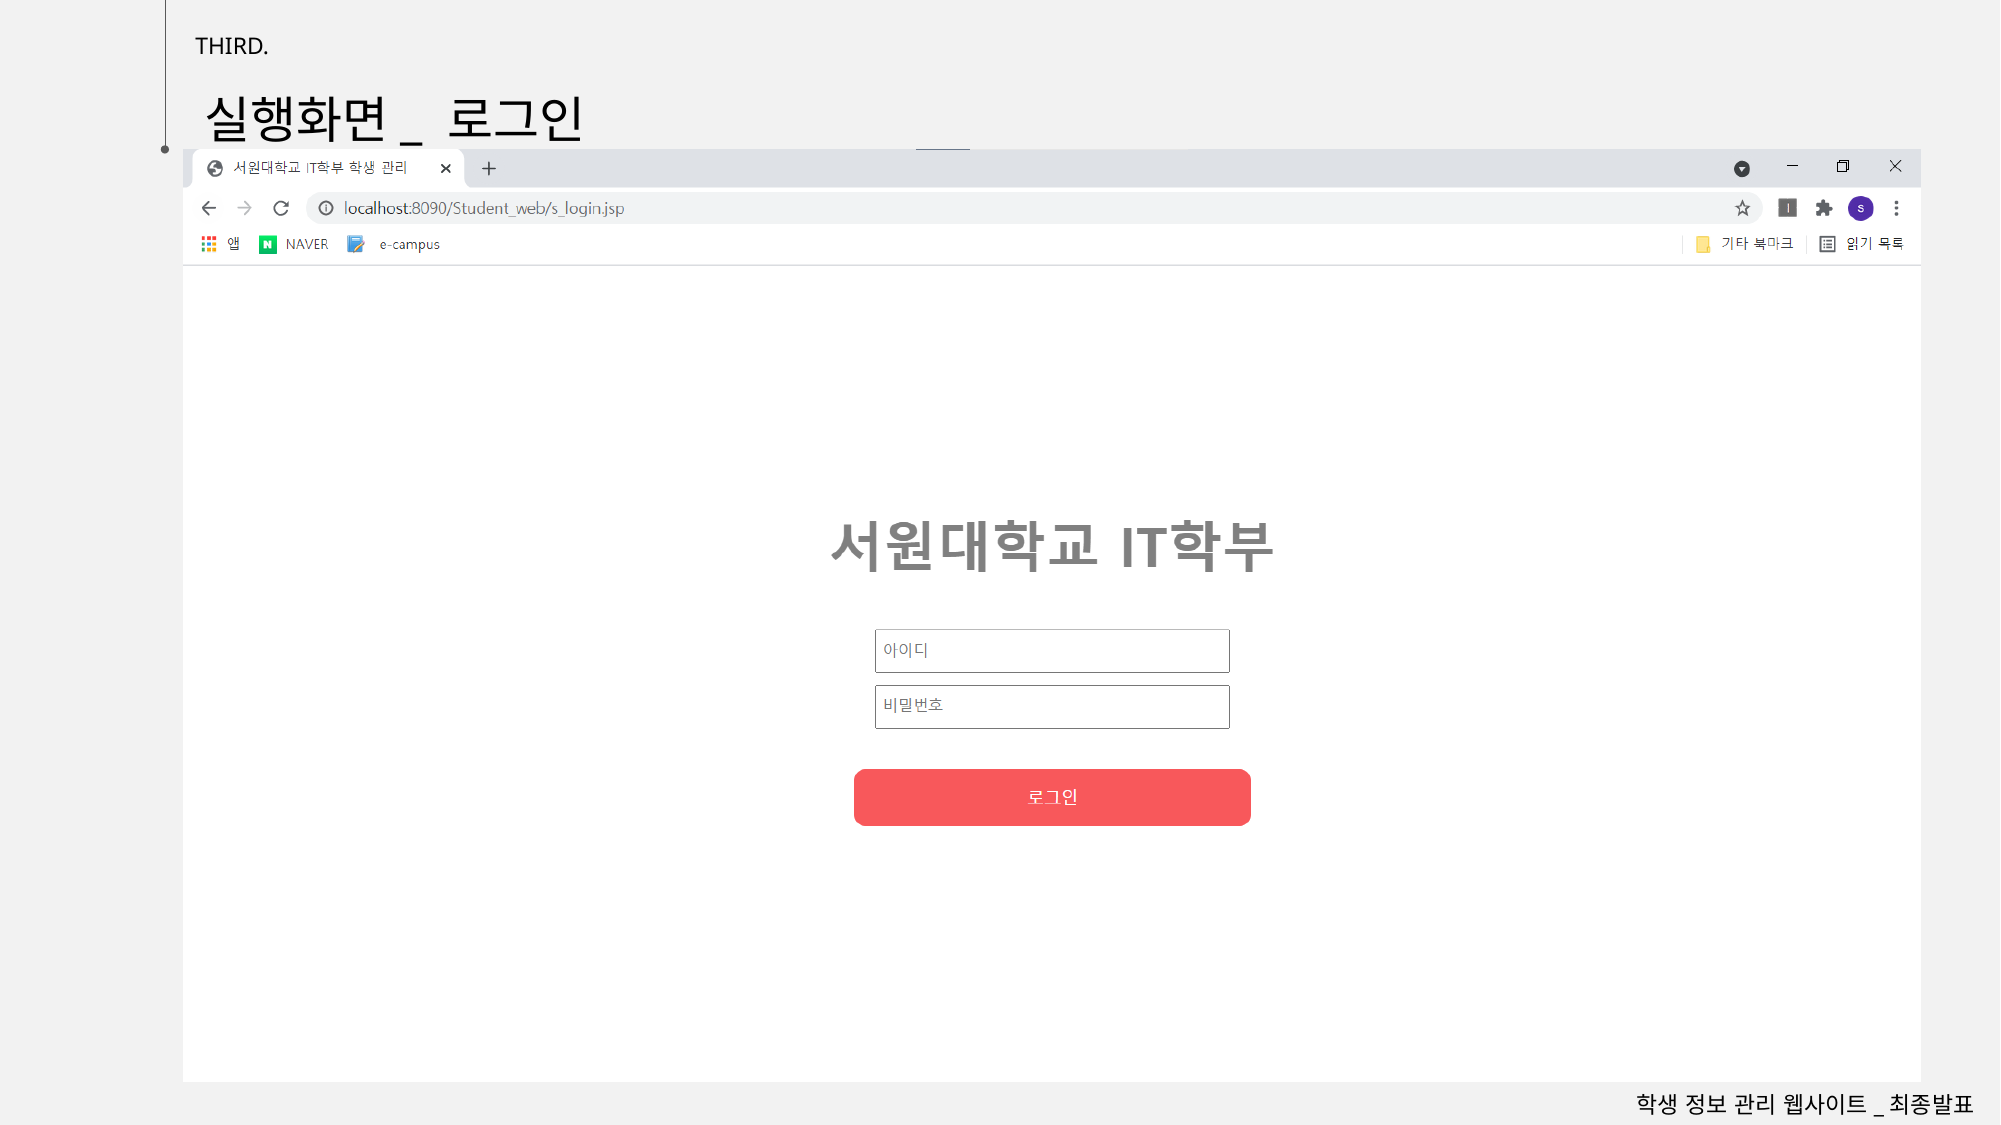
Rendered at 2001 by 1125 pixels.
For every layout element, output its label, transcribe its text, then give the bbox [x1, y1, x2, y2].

text_box THIRD. [180, 17, 284, 67]
text_box 실행화면_ 로그인 [189, 67, 601, 149]
text_box 학생 정보 관리 웹사이트_최종발표 [1621, 1076, 1990, 1125]
picture [183, 149, 1921, 1082]
